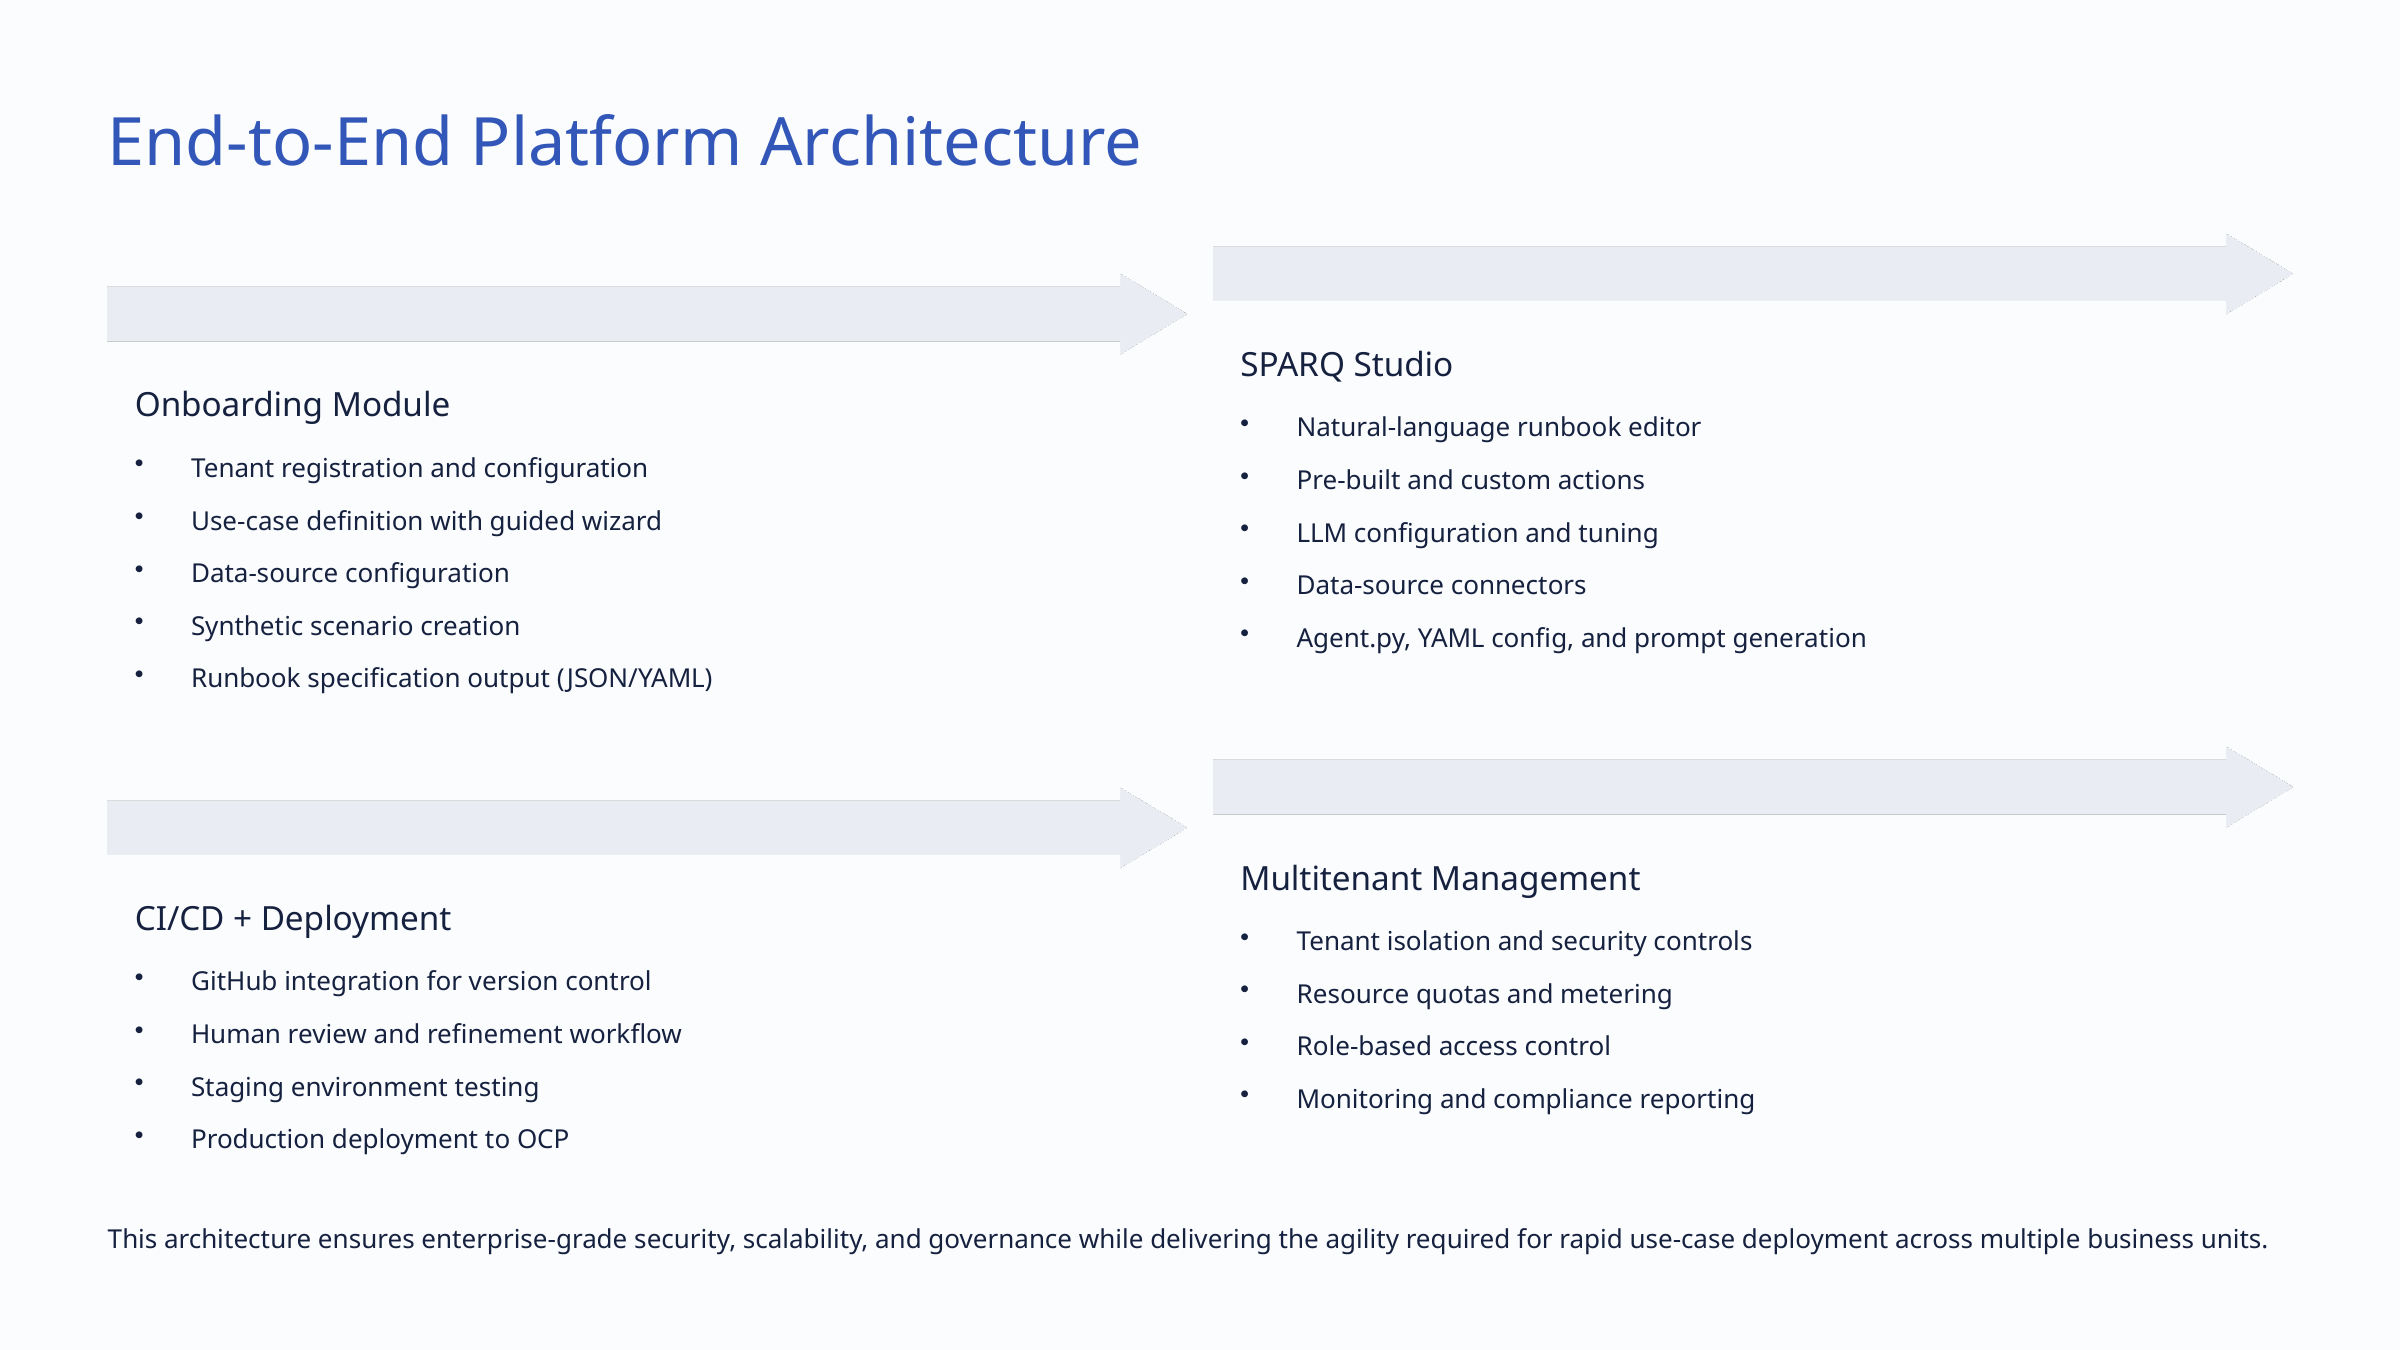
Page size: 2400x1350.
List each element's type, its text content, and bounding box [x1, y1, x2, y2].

text_box Data-source connectors [1240, 557, 2266, 601]
text_box Resource quotas and metering [1240, 965, 2266, 1009]
text_box Natural-language runbook editor [1240, 421, 2266, 443]
text_box Tenant isolation and security controls [1240, 935, 2266, 957]
text_box Role-based access control [1240, 1018, 2266, 1062]
text_box Monitoring and compliance reporting [1240, 1070, 2266, 1114]
text_box Tenant registration and configuration [134, 462, 1160, 483]
text_box Synthetic scenario creation [134, 597, 1160, 641]
text_box Runbook specification output (JSON/YAML) [134, 650, 1160, 694]
text_box This architecture ensures enterprise-grade security, scalability, and governance while delivering the agility required for rapid use-case deployment across multiple business units. [107, 1211, 2293, 1255]
picture [107, 273, 1187, 462]
text_box Agent.py, YAML config, and prompt generation [1240, 609, 2266, 653]
text_box Data-source configuration [134, 544, 1160, 588]
picture [107, 787, 1187, 975]
picture [1213, 746, 2293, 935]
text_box Staging environment testing [134, 1058, 1160, 1102]
text_box GitHub integration for version control [134, 975, 1160, 997]
picture [1213, 233, 2293, 421]
text_box Pre-built and custom actions [1240, 451, 2266, 496]
text_box Production deployment to OCP [134, 1111, 1160, 1155]
text_box Use-case definition with guided wizard [134, 492, 1160, 536]
text_box Human review and refinement workflow [134, 1005, 1160, 1049]
text_box End-to-End Platform Architecture [107, 95, 1186, 180]
text_box LLM configuration and tuning [1240, 504, 2266, 548]
